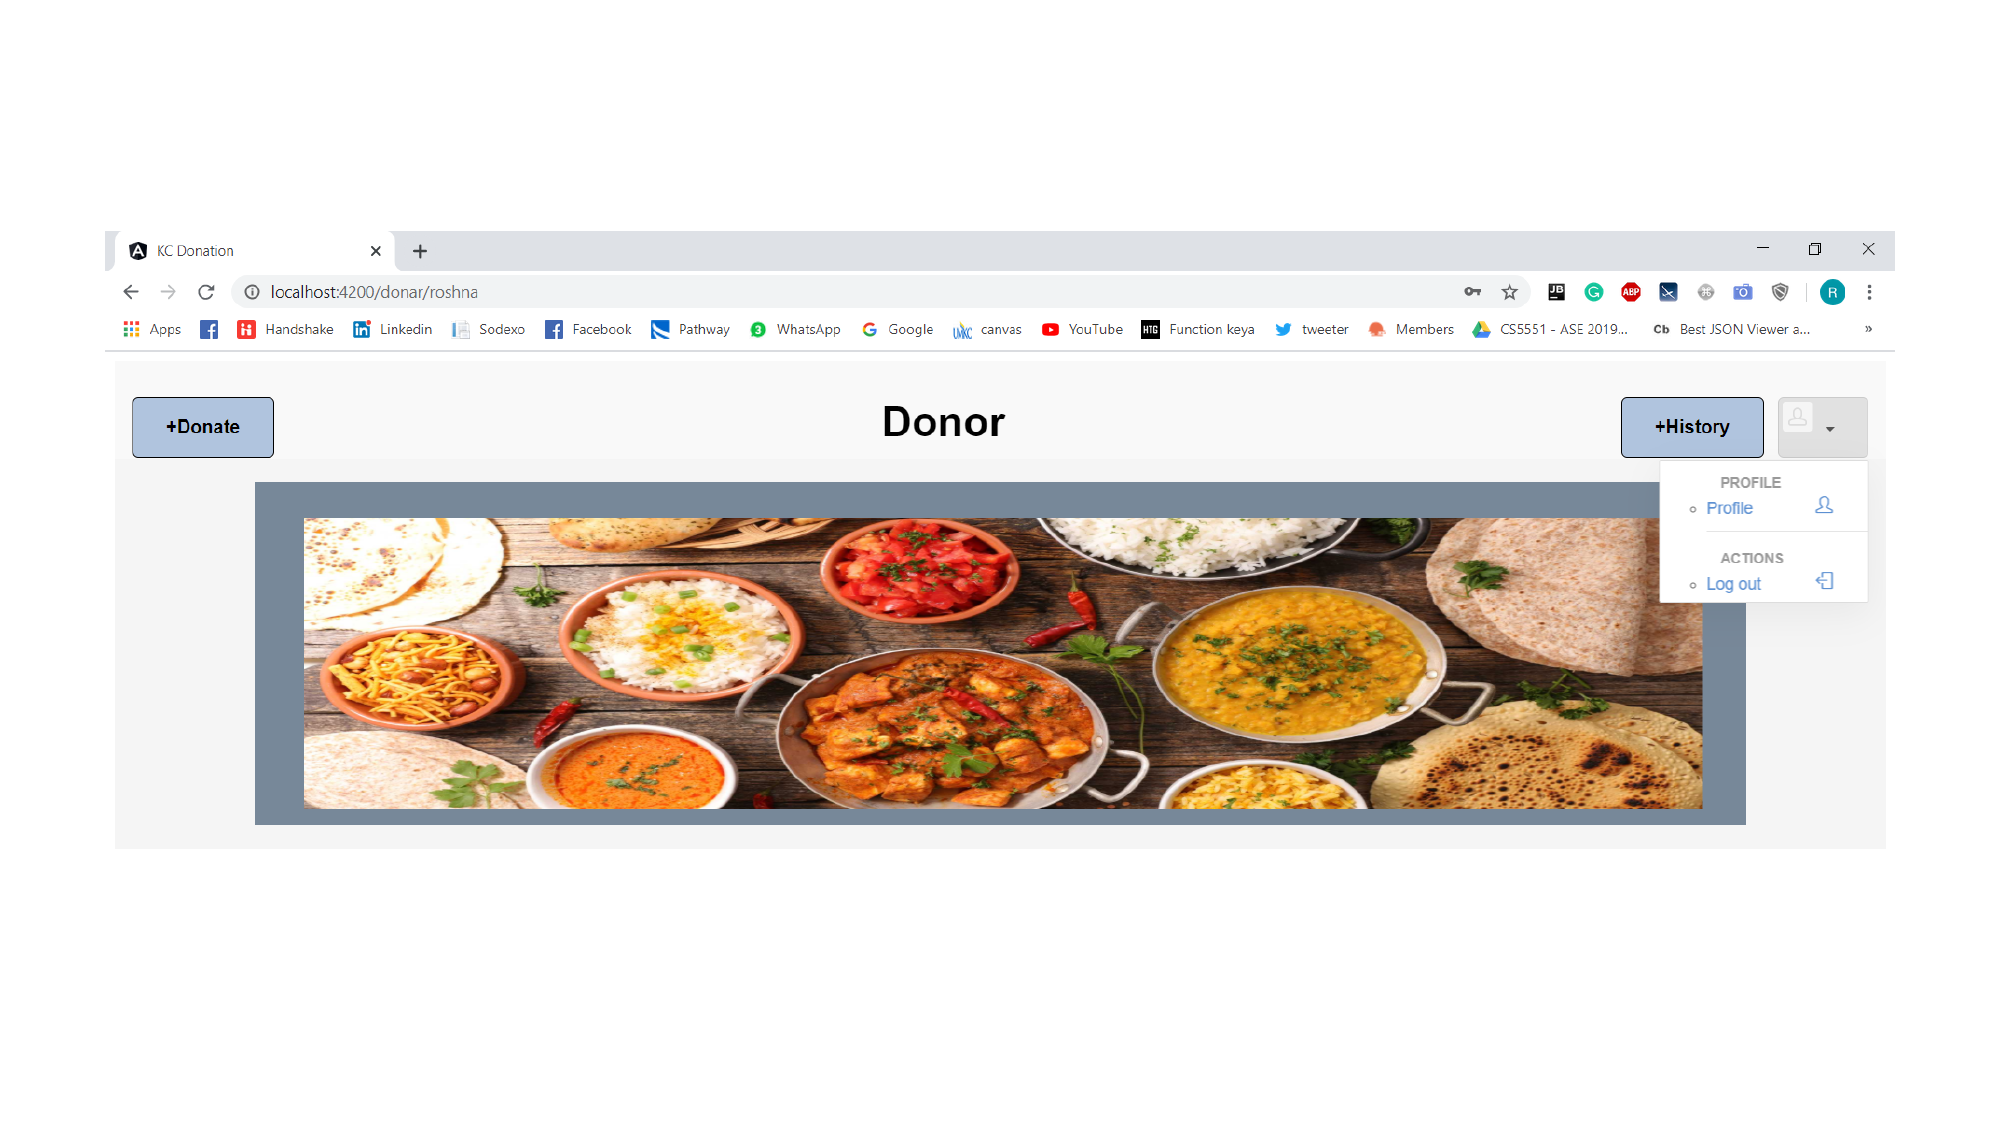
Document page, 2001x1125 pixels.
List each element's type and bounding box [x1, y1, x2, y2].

picture [105, 231, 1895, 894]
